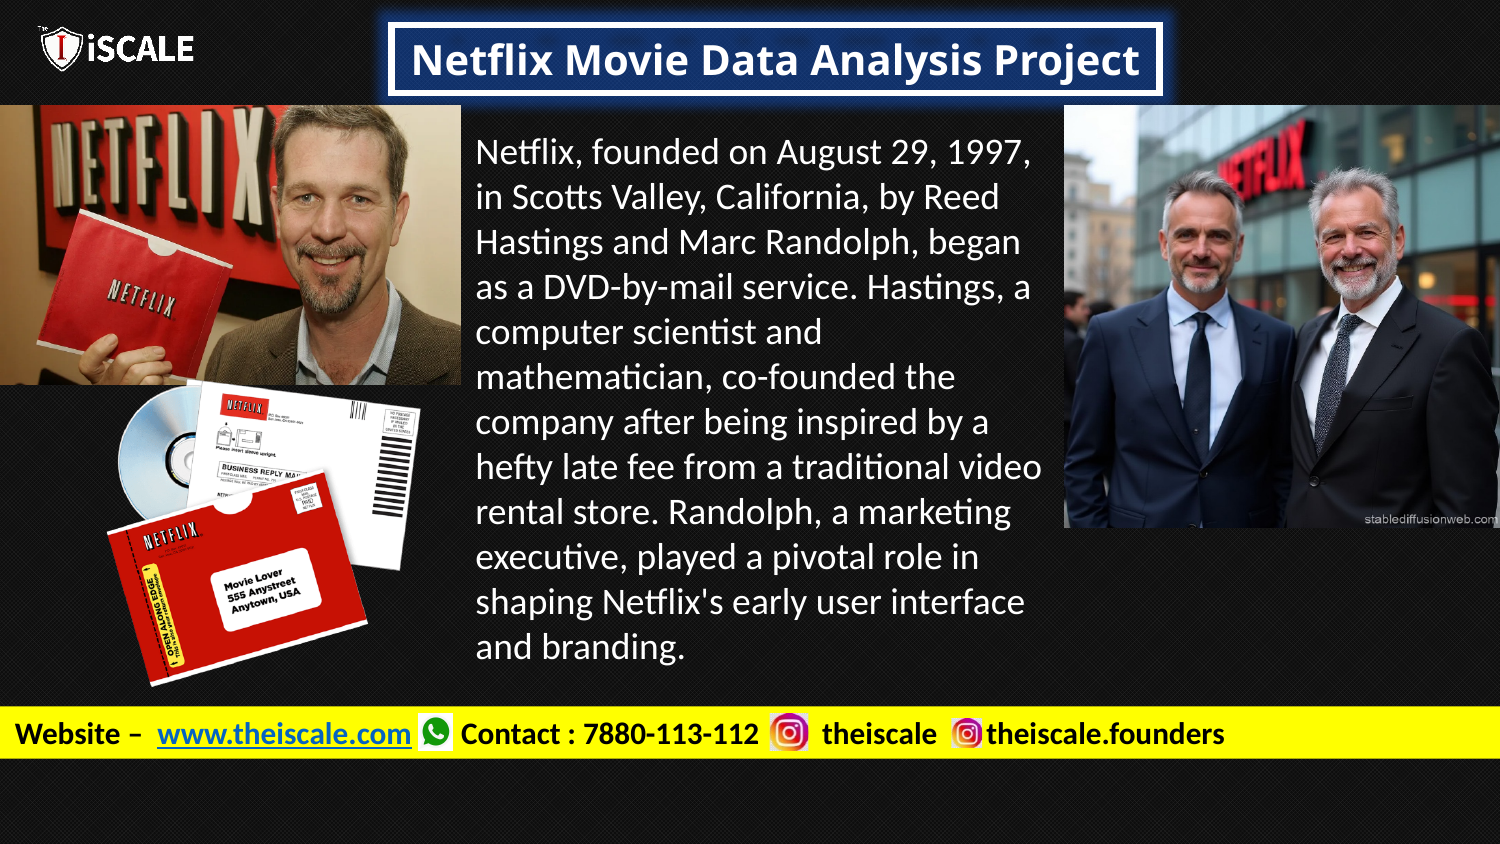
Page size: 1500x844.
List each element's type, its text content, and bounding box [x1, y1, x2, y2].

text_box Netflix, founded on August 29, 1997, in Scotts Valley, California, by Reed Hastings and Marc Randolph, began as a DVD-by-mail service. Hastings, a computer scientist and mathematician, co-founded the company after being inspired by a hefty late fee from a traditional video rental store. Randolph, a marketing executive, played a pivotal role in shaping Netflix's early user interface and branding. [461, 119, 1065, 675]
picture [31, 20, 205, 80]
picture [0, 105, 496, 688]
picture [769, 713, 809, 751]
picture [1063, 105, 1500, 528]
text_box Netflix Movie Data Analysis Project [391, 24, 1161, 94]
picture [418, 713, 453, 751]
picture [951, 718, 983, 748]
text_box Website – www.theiscale.com Contact : 7880-113-112 theiscale theiscale.founders [0, 706, 1500, 759]
